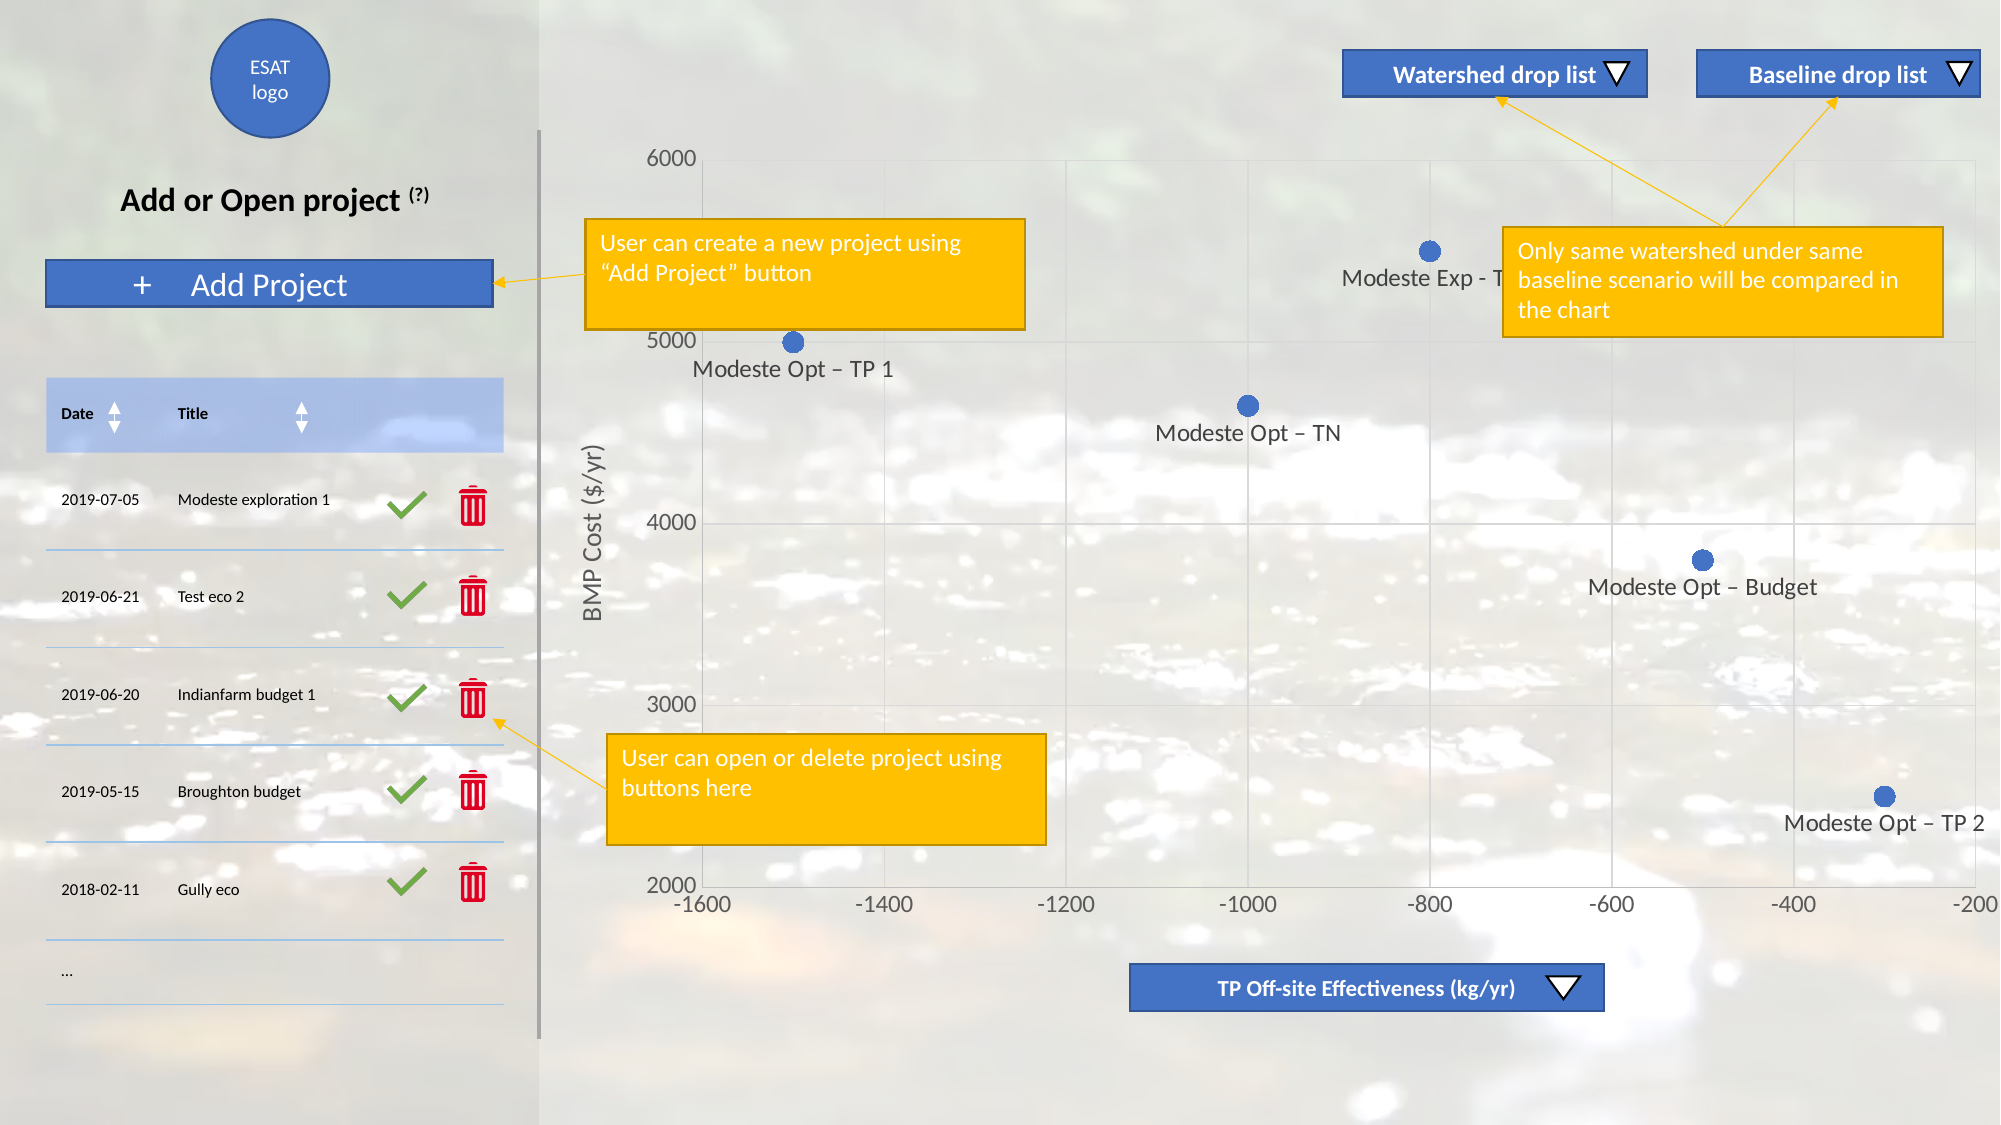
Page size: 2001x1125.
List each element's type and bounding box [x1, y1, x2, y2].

picture [452, 769, 492, 811]
text_box [1129, 964, 1605, 1011]
picture [386, 768, 428, 811]
picture [386, 677, 428, 719]
picture [452, 574, 494, 617]
picture [386, 574, 428, 616]
picture [386, 860, 428, 903]
chart [539, 0, 2000, 1125]
picture [452, 484, 494, 527]
picture [452, 861, 494, 903]
text_box [492, 718, 1047, 845]
text_box [0, 0, 539, 1125]
text_box [1696, 50, 1981, 97]
picture [452, 677, 494, 719]
picture [386, 484, 428, 526]
text_box [1494, 96, 1943, 338]
text_box [492, 218, 1025, 330]
text_box [1343, 50, 1647, 97]
